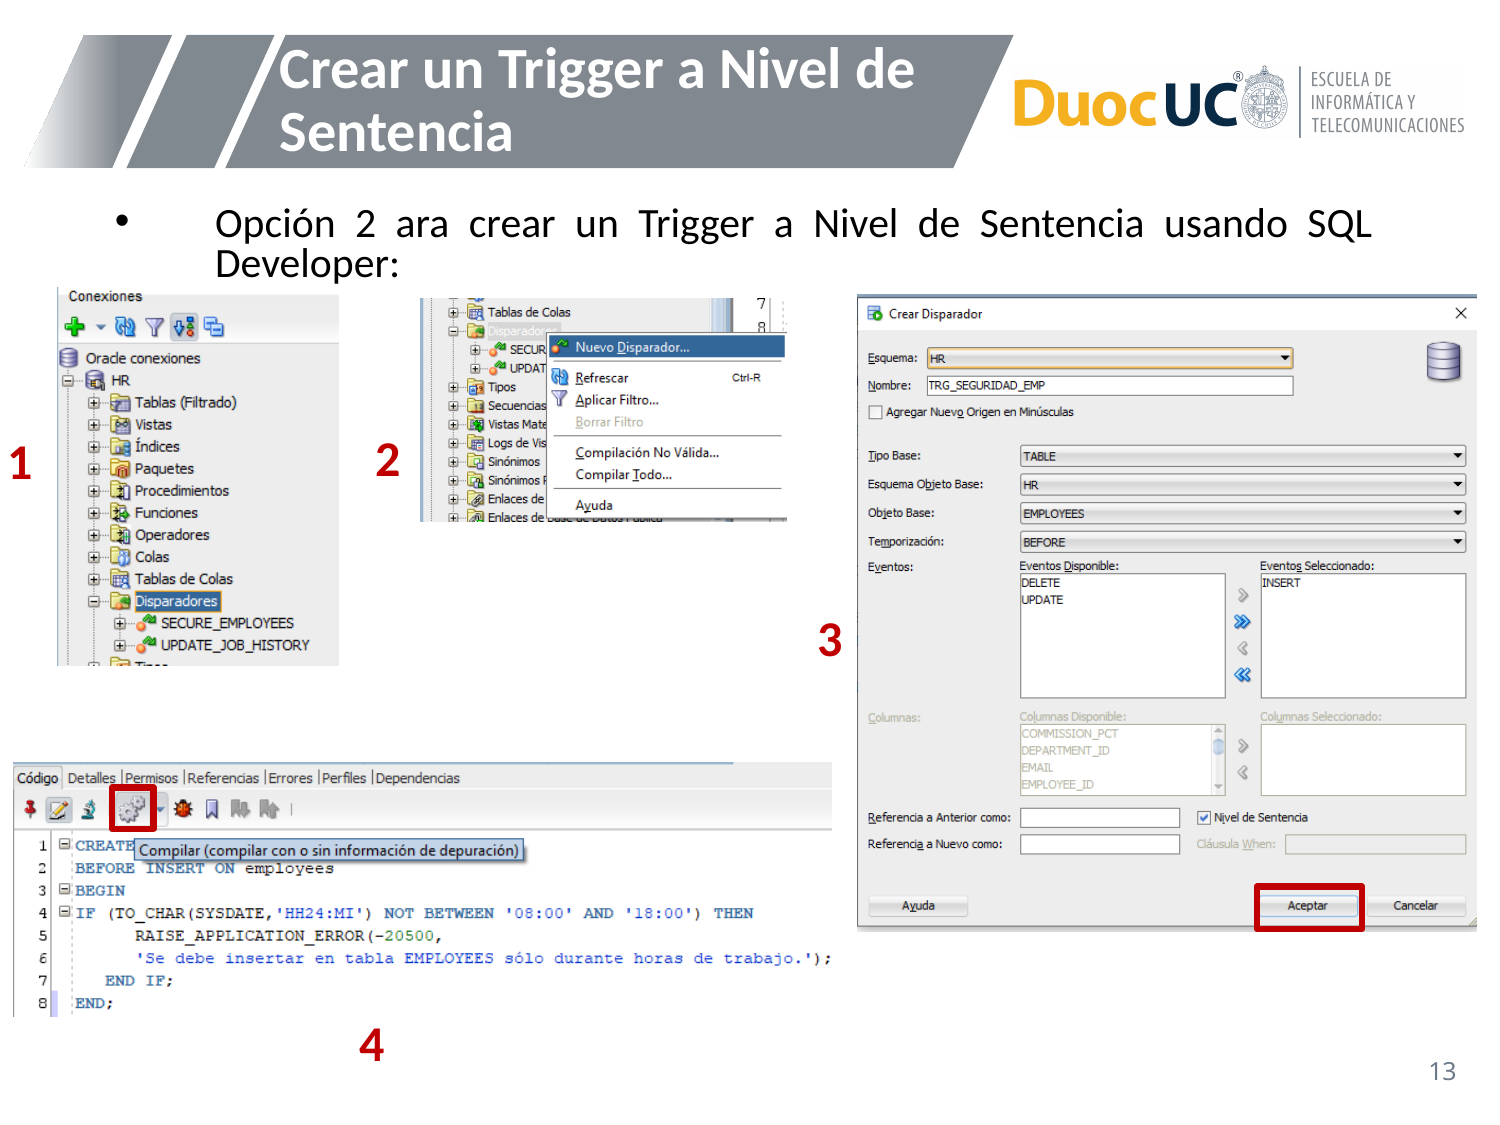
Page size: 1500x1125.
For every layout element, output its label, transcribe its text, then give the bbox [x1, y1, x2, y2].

picture [57, 287, 339, 666]
title Crear un Trigger a Nivel de Sentencia [264, 34, 969, 169]
picture [12, 762, 832, 1018]
text_box 1 [0, 422, 52, 537]
picture [419, 297, 787, 522]
picture [856, 294, 1477, 932]
picture [1013, 63, 1465, 140]
text_box 2 [360, 418, 511, 569]
text_box Opción 2 ara crear un Trigger a Nivel de Sentencia usando SQL Developer: [100, 197, 1388, 265]
text_box 4 [344, 1025, 410, 1092]
text_box 3 [802, 599, 851, 715]
